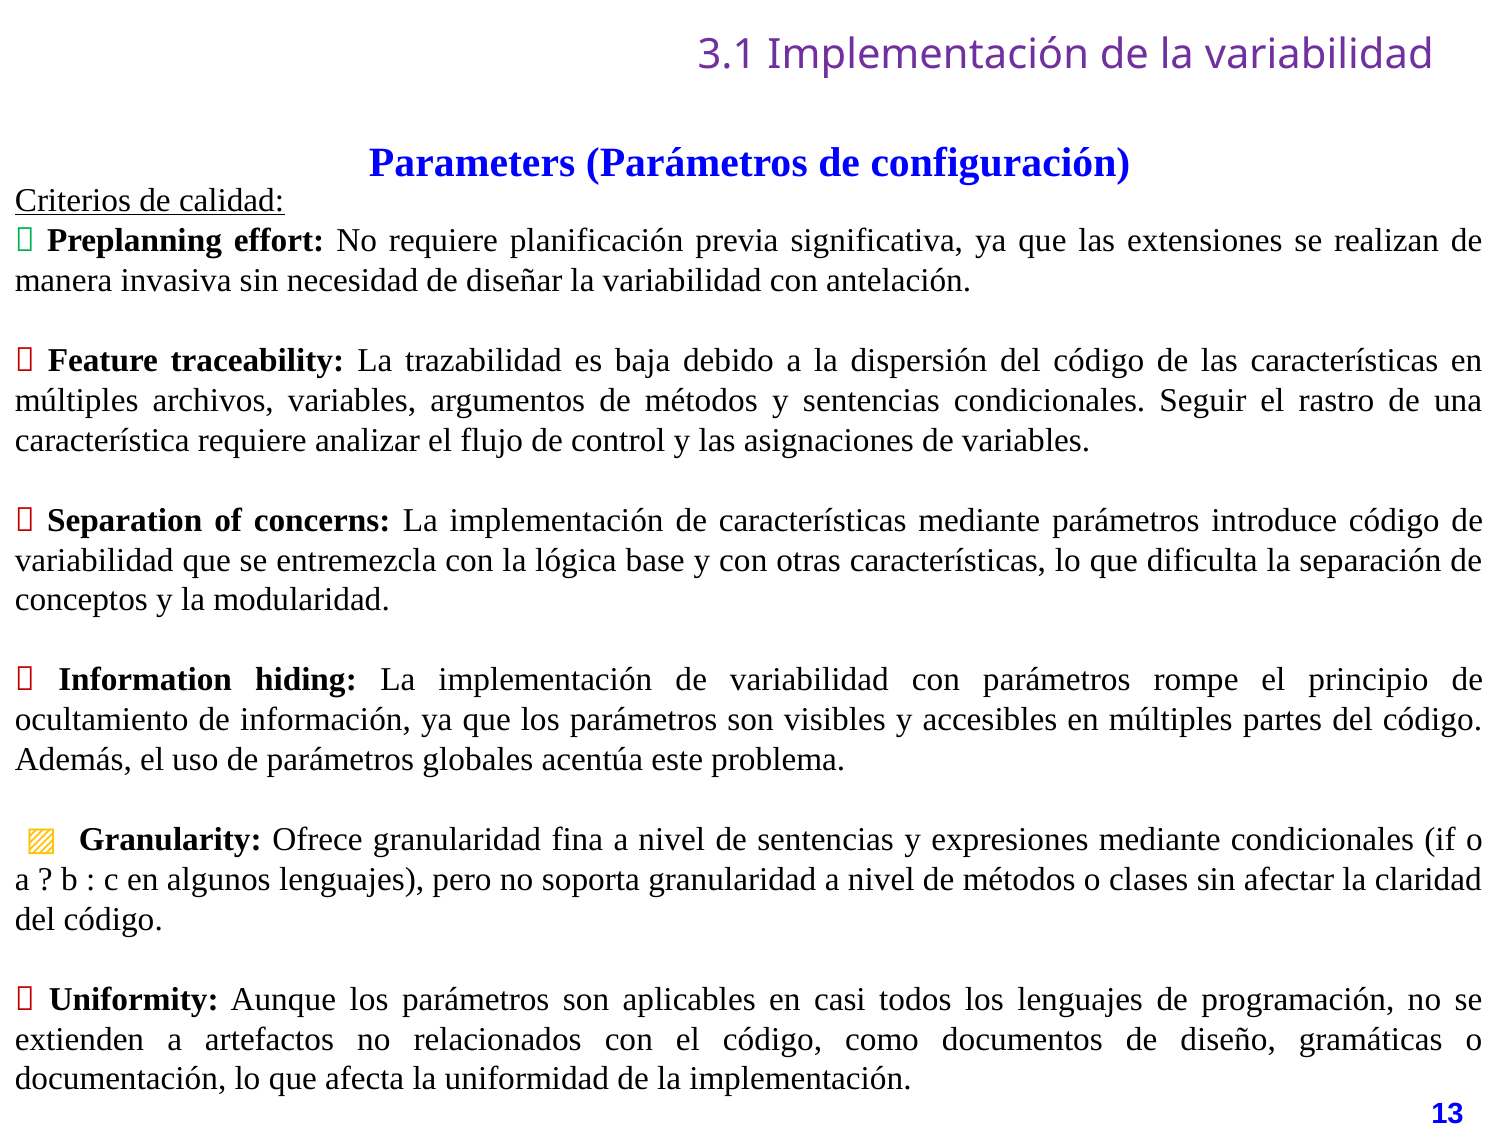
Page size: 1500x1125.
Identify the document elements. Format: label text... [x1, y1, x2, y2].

text_box Criterios de calidad: ✅ Preplanning effort: No requiere planificación previa significativa, ya que las extensiones se realizan de manera invasiva sin necesidad de diseñar la variabilidad con antelación. ❌ Feature traceability: La trazabilidad es baja debido a la dispersión del código de las características en múltiples archivos, variables, argumentos de métodos y sentencias condicionales. Seguir el rastro de una característica requiere analizar el flujo de control y las asignaciones de variables. ❌ Separation of concerns: La implementación de características mediante parámetros introduce código de variabilidad que se entremezcla con la lógica base y con otras características, lo que dificulta la separación de conceptos y la modularidad. ❌ Information hiding: La implementación de variabilidad con parámetros rompe el principio de ocultamiento de información, ya que los parámetros son visibles y accesibles en múltiples partes del código. Además, el uso de parámetros globales acentúa este problema. ▨ Granularity: Ofrece granularidad fina a nivel de sentencias y expresiones mediante condicionales (if o a ? b : c en algunos lenguajes), pero no soporta granularidad a nivel de métodos o clases sin afectar la claridad del código. ❌ Uniformity: Aunque los parámetros son aplicables en casi todos los lenguajes de programación, no se extienden a artefactos no relacionados con el código, como documentos de diseño, gramáticas o documentación, lo que afecta la uniformidad de la implementación. [0, 170, 1500, 1104]
text_box Parameters (Parámetros de configuración) [0, 127, 1500, 170]
title 3.1 Implementación de la variabilidad [631, 19, 1500, 126]
